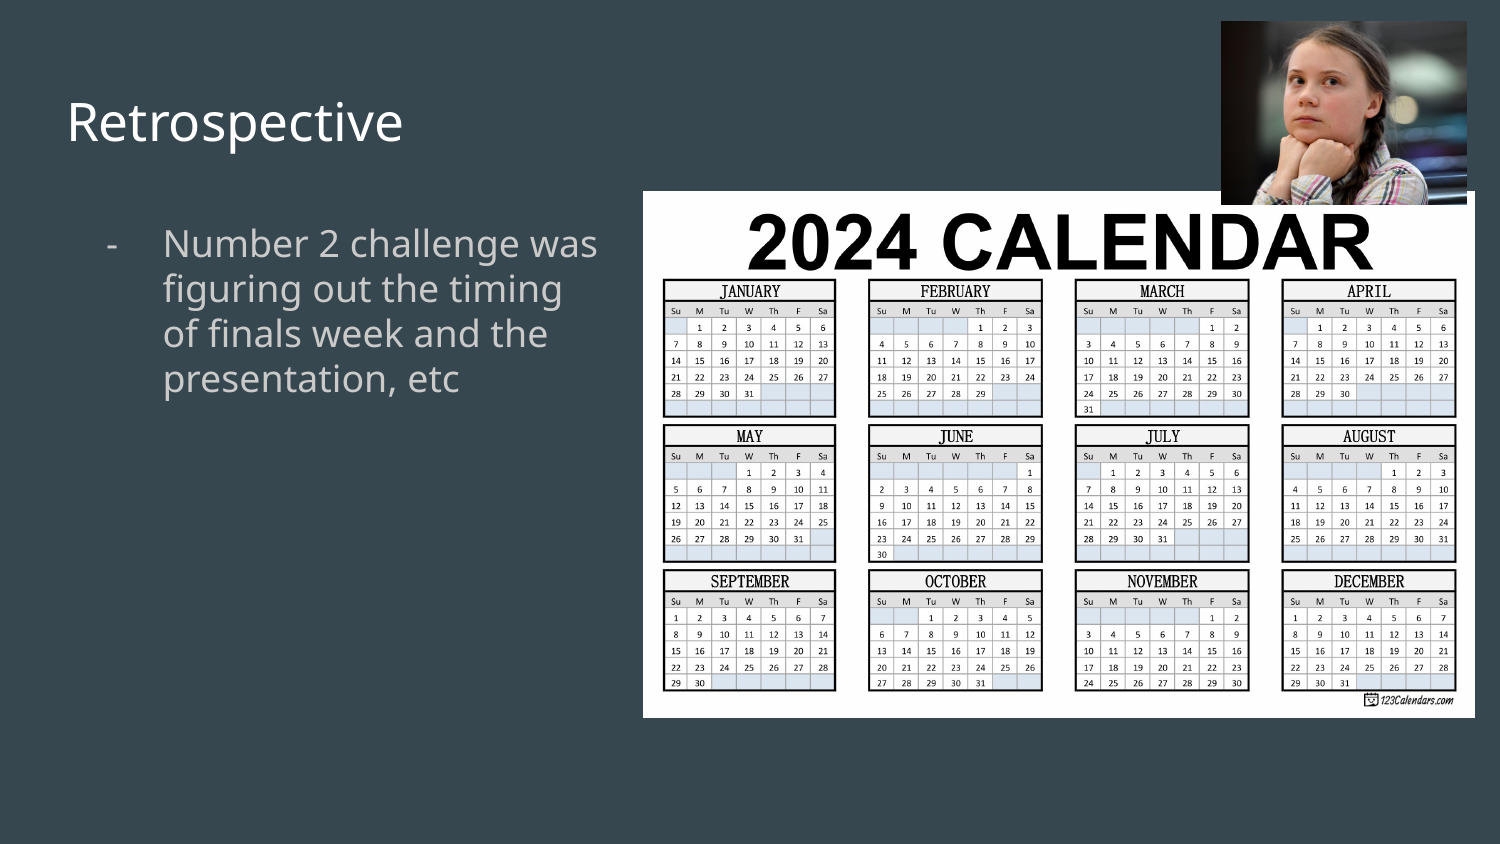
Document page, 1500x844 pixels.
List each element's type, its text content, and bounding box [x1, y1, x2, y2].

picture [642, 21, 1476, 718]
text_box Number 2 challenge was figuring out the timing of finals week and the presentation, etc [72, 205, 619, 619]
title Retrospective [51, 72, 1215, 167]
